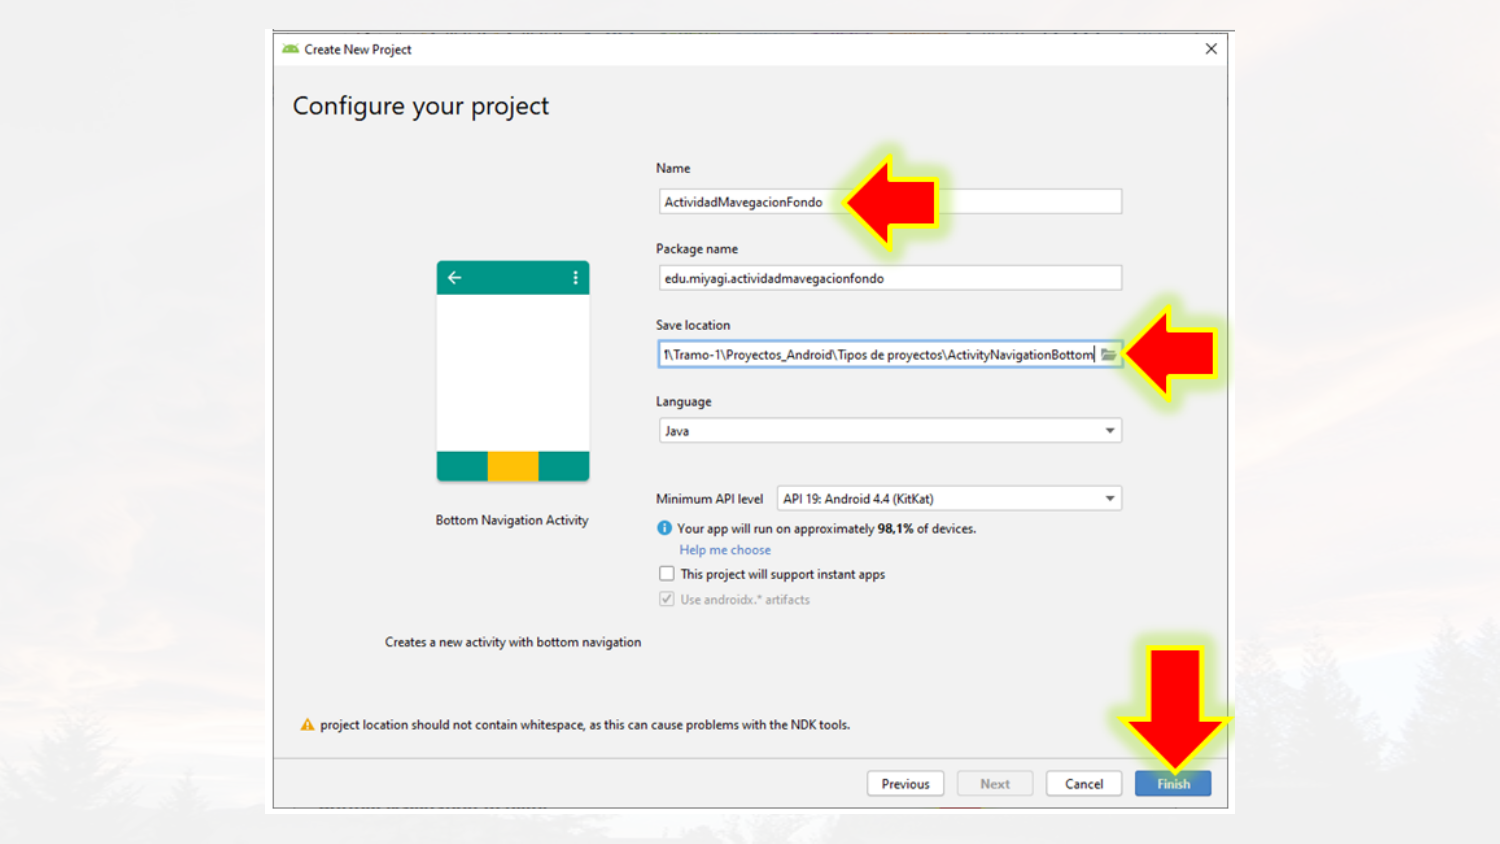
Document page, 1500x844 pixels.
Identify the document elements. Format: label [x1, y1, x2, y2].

picture [265, 29, 1235, 814]
